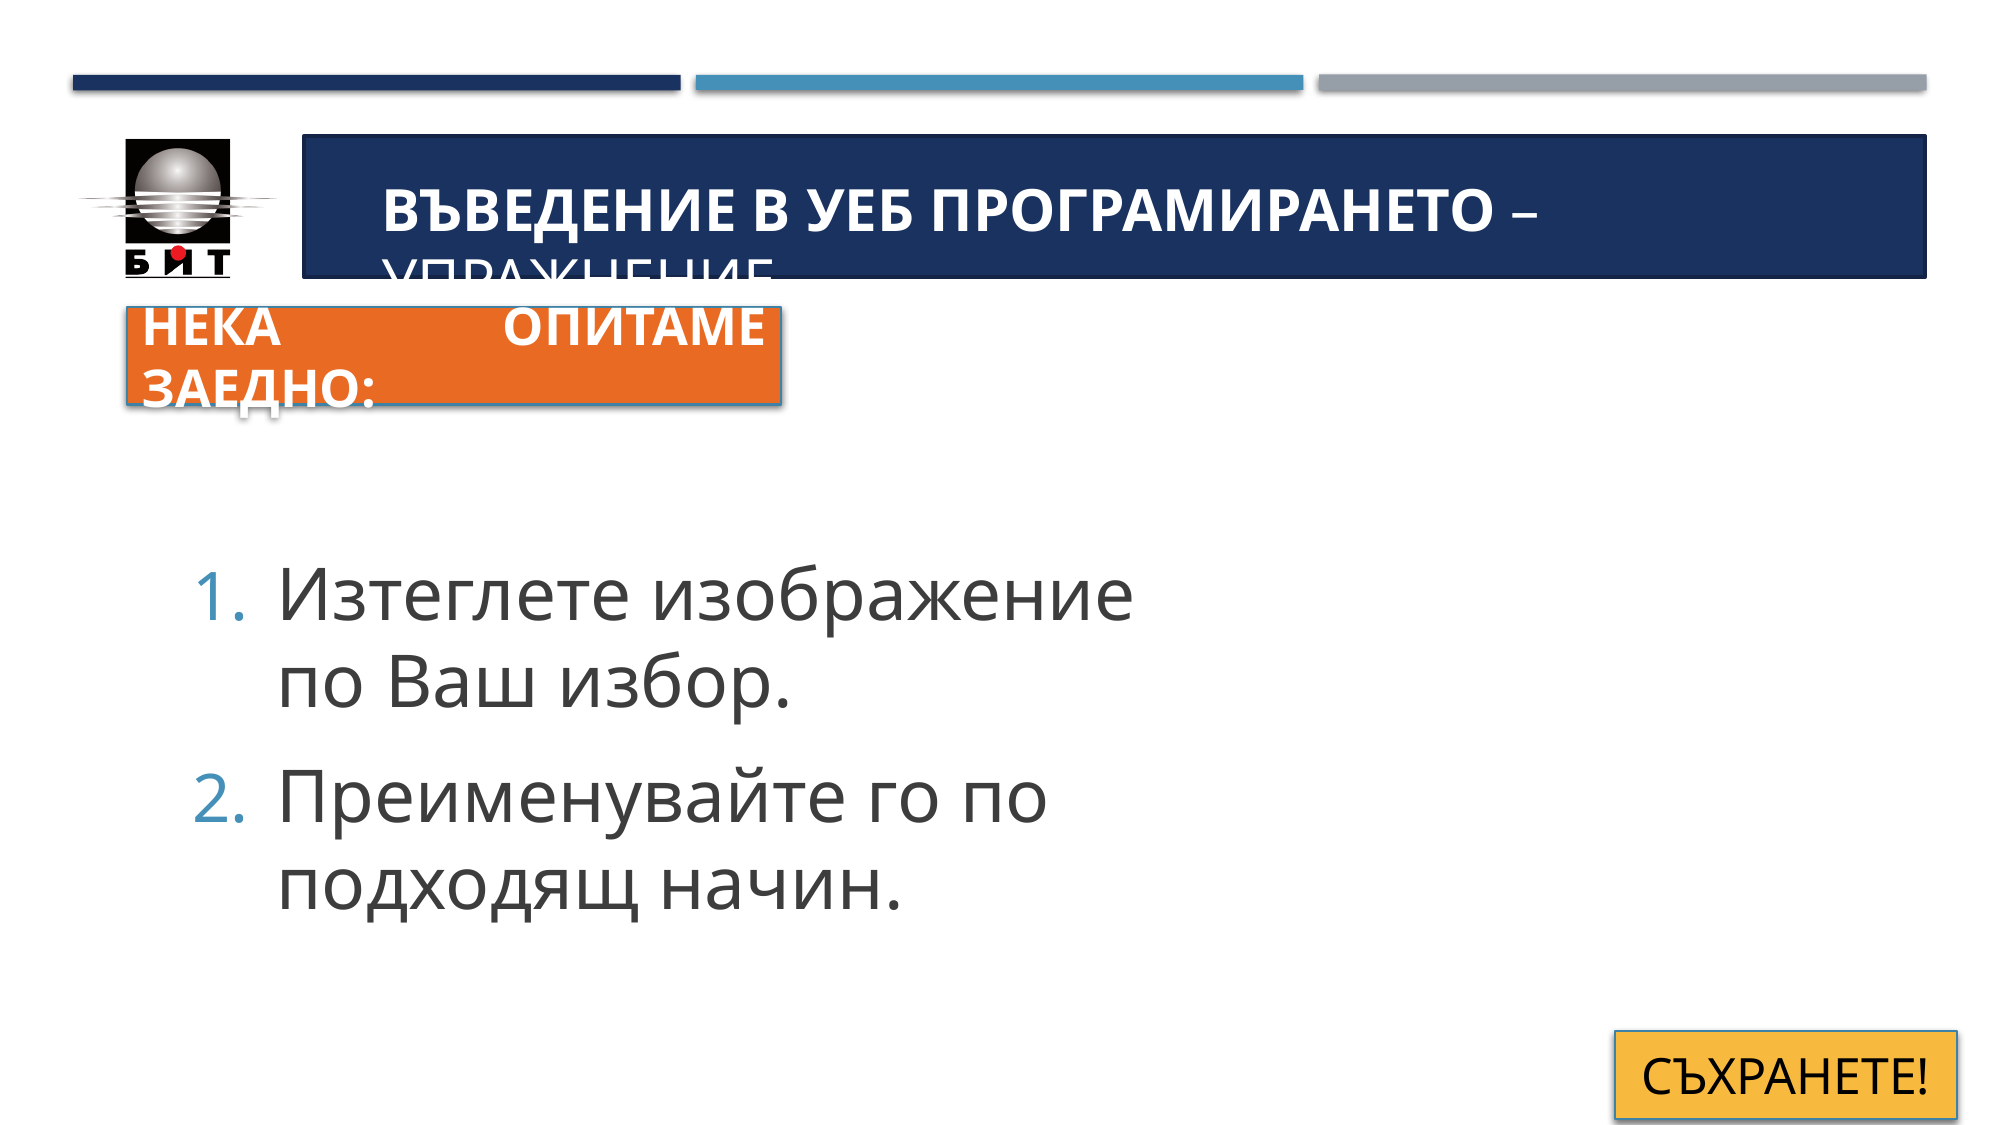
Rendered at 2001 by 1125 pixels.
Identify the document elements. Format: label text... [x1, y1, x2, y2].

text_box Изтеглете изображение по Ваш избор. Преименувайте го по подходящ начин. [177, 605, 1210, 867]
picture [74, 105, 280, 311]
text_box [302, 134, 1927, 279]
text_box НЕКА ОПИТАМЕ ЗАЕДНО: [126, 306, 782, 406]
text_box СЪХРАНЕТЕ! [1614, 1030, 1958, 1120]
text_box ВЪВЕДЕНИЕ В УЕБ ПРОГРАМИРАНЕТО – УПРАЖНЕНИЕ [366, 165, 1919, 321]
